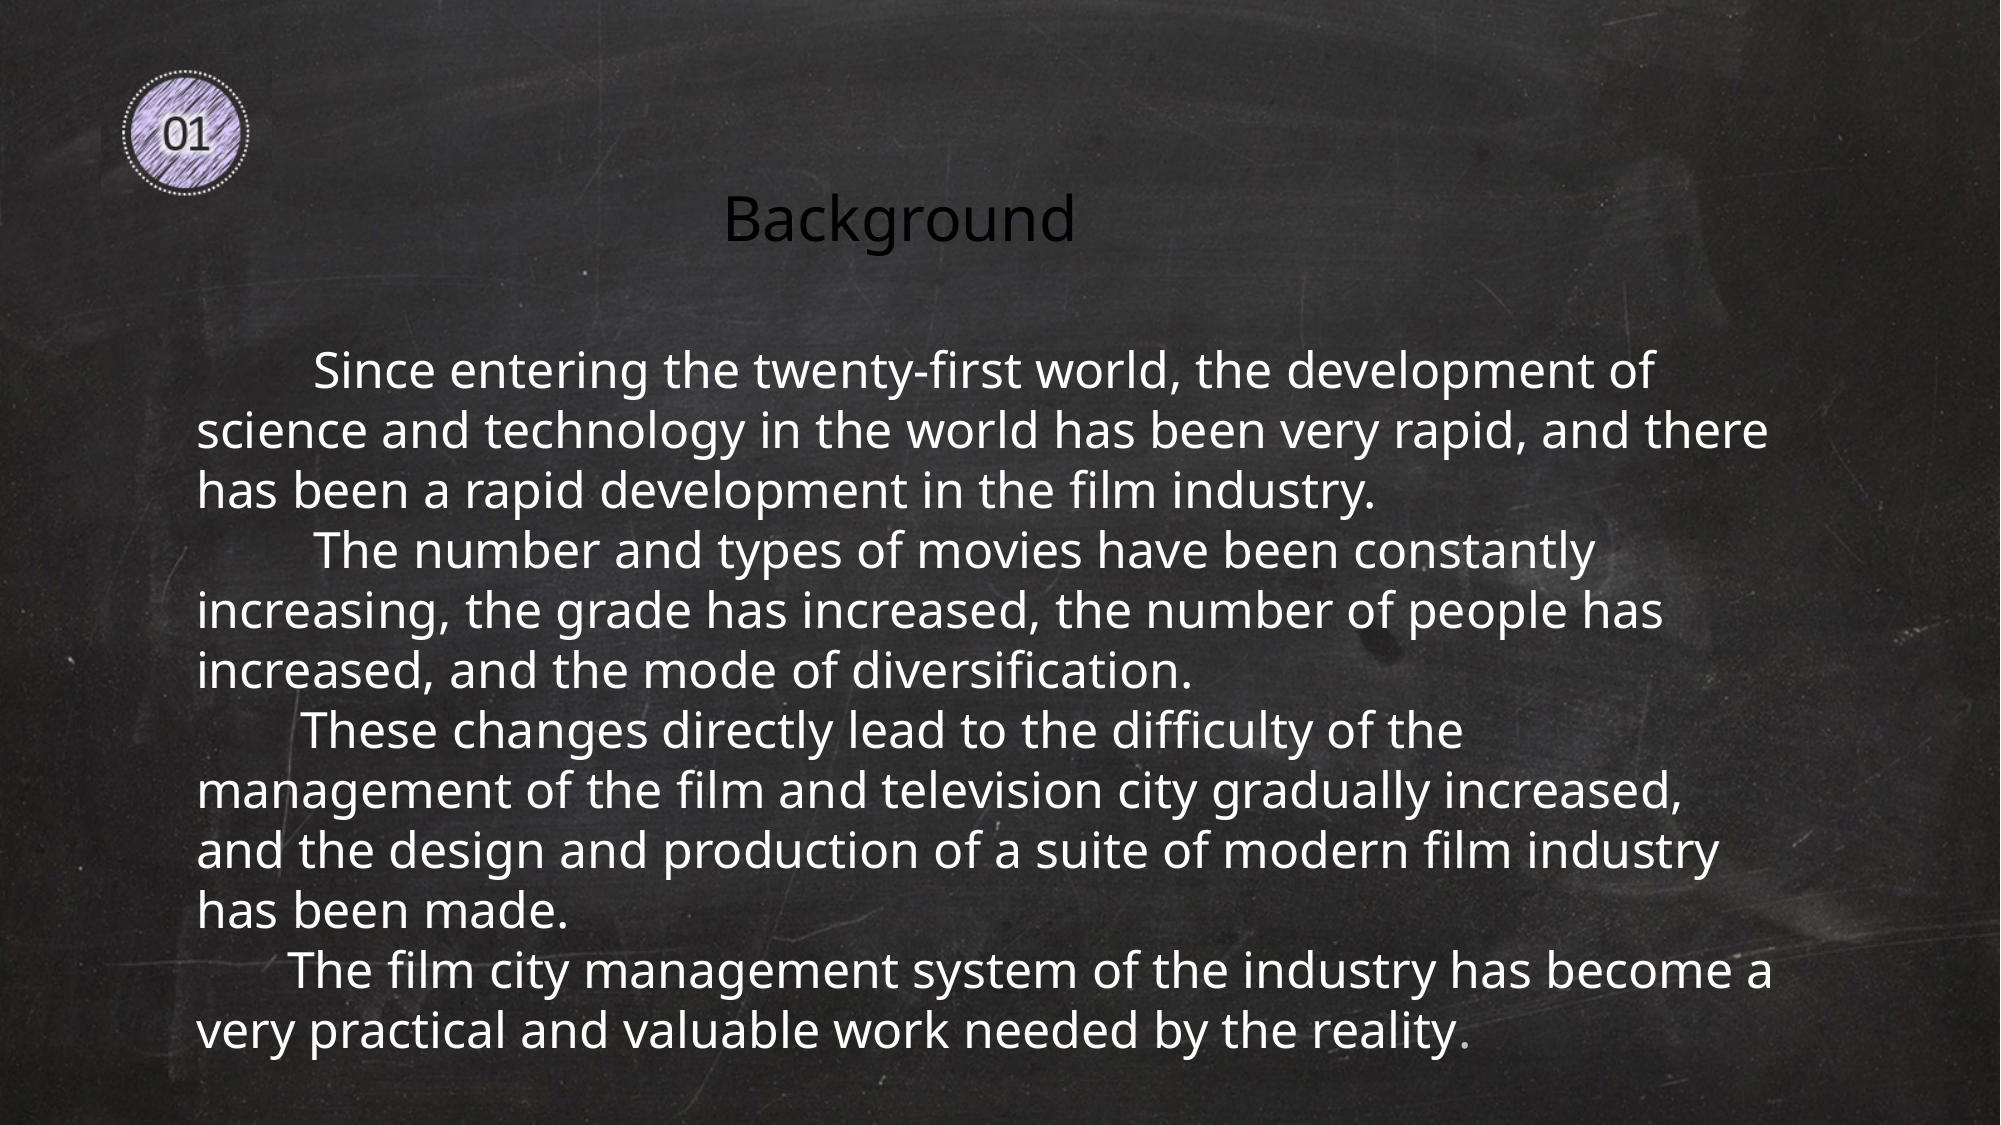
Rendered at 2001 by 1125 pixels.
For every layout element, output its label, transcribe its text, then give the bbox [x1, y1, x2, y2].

picture [0, 0, 2000, 1125]
text_box Since entering the twenty-first world, the development of science and technology in the world has been very rapid, and there has been a rapid development in the film industry. The number and types of movies have been constantly increasing, the grade has increased, the number of people has increased, and the mode of diversification. These changes directly lead to the difficulty of the management of the film and television city gradually increased, and the design and production of a suite of modern film industry has been made. The film city management system of the industry has become a very practical and valuable work needed by the reality. [181, 331, 1791, 1066]
text_box Background [707, 171, 1093, 262]
